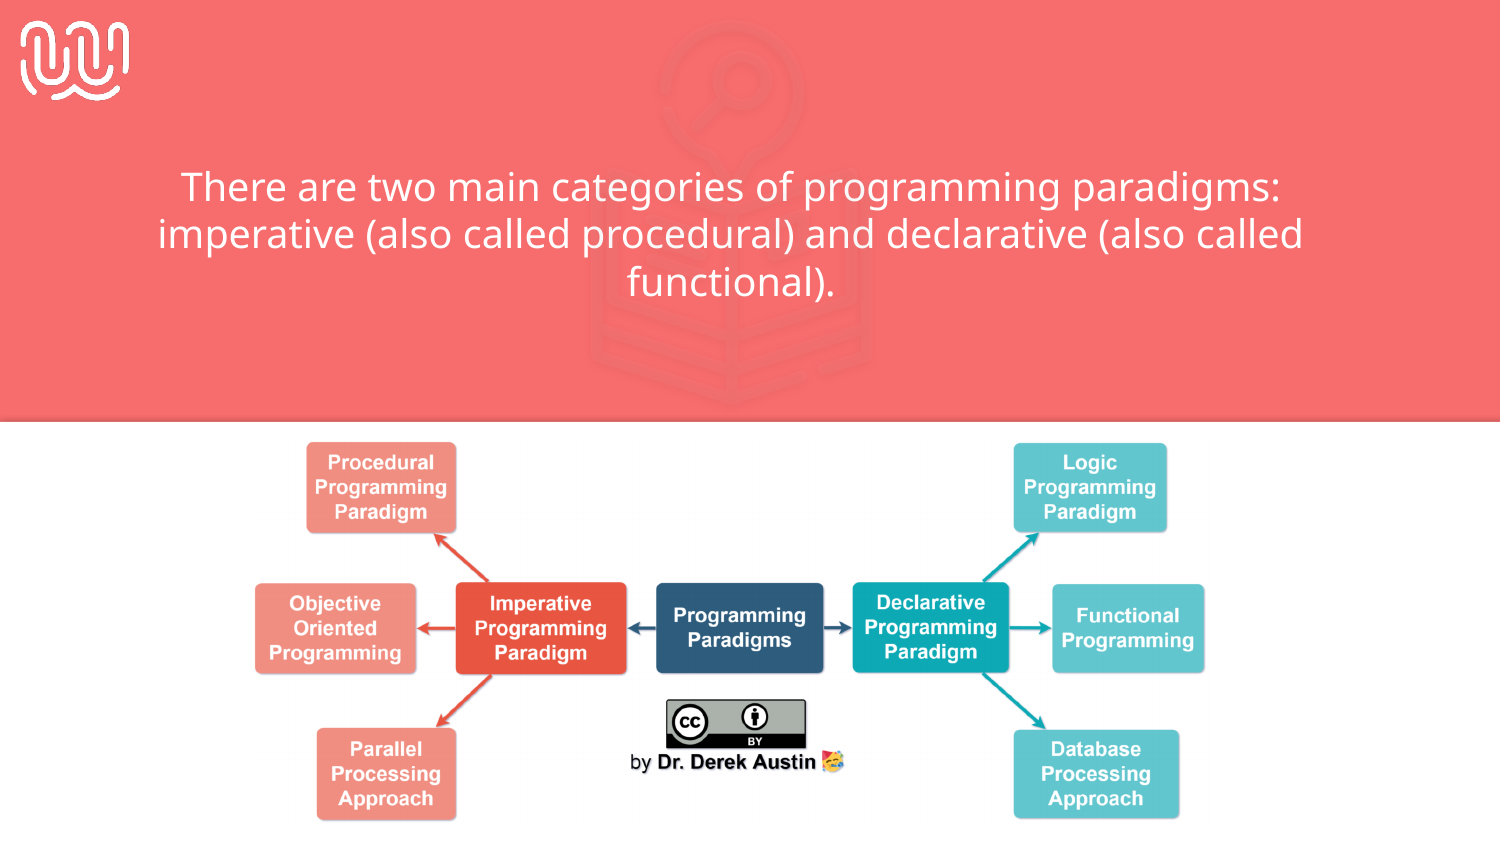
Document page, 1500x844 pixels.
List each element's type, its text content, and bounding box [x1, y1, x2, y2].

text_box There are two main categories of programming paradigms: imperative (also called procedural) and declarative (also called functional). [929, 161, 1360, 305]
picture [253, 440, 1209, 825]
text_box [0, 421, 1500, 844]
text_box There are two main categories of programming paradigms: imperative (also called procedural) and declarative (also called functional). [103, 161, 534, 305]
picture [20, 20, 134, 101]
picture [539, 20, 924, 405]
